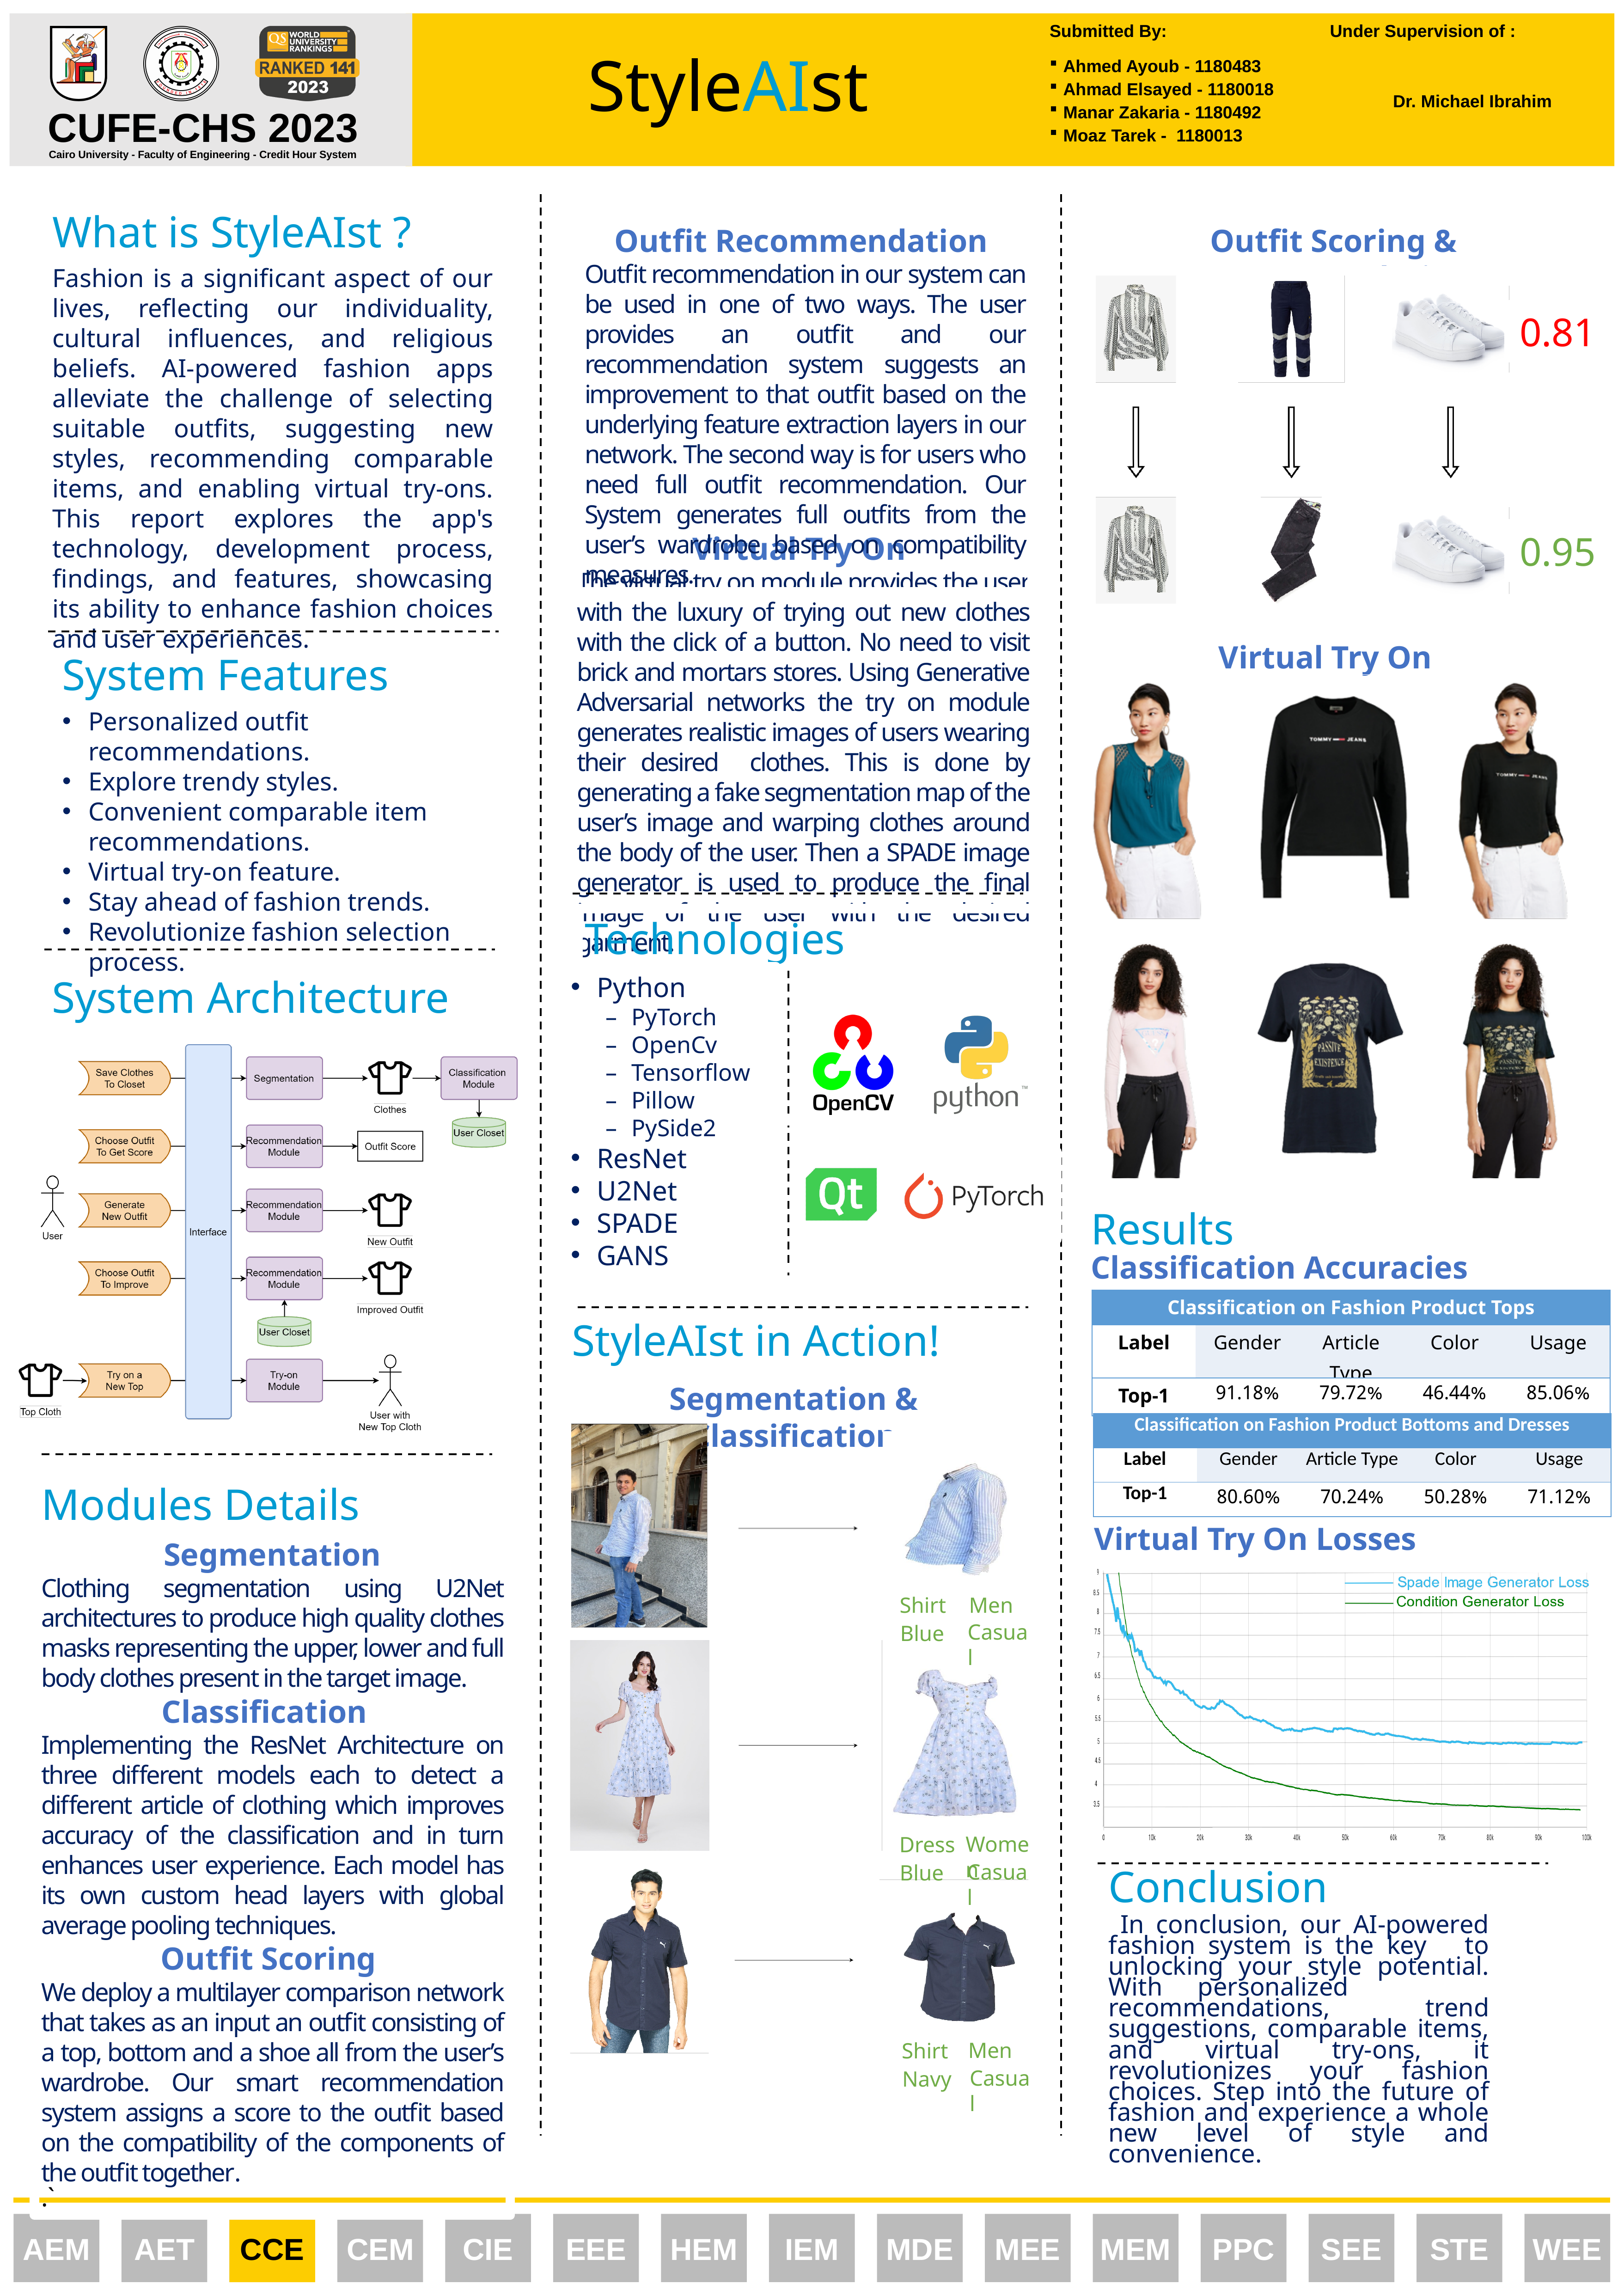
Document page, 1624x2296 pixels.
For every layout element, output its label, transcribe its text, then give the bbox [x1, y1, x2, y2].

table_cell Top-1 [1094, 1482, 1197, 1516]
text_box Segmentation & Classification [556, 1376, 1032, 1972]
text_box Outfit Recommendation Outfit recommendation in our system can be used in one of two ways. The user provides an outfit and our recommendation system suggests an improvement to that outfit based on the underlying feature extraction layers in our network. The second way is for users who need full outfit recommendation. Our System generates full outfits from the user’s wardrobe based on compatibility measures. [578, 218, 1032, 592]
picture [50, 26, 107, 101]
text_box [892, 1827, 1042, 1889]
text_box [892, 1588, 1045, 1649]
table_cell 80.60% [1197, 1482, 1300, 1516]
table_header Classification on Fashion Product Tops [1093, 1290, 1610, 1324]
text_box StyleAIst in Action! [565, 1336, 989, 1368]
table_header Classification on Fashion Product Bottoms and Dresses [1094, 1414, 1611, 1447]
table_cell 70.24% [1300, 1482, 1404, 1516]
table_cell 79.72% [1299, 1378, 1403, 1413]
table_cell Usage [1507, 1325, 1610, 1378]
table_cell Gender [1197, 1448, 1300, 1482]
table_cell Color [1403, 1325, 1507, 1378]
table_cell 46.44% [1403, 1378, 1507, 1413]
table_cell Label [1094, 1448, 1197, 1482]
table_cell Top-1 [1093, 1378, 1196, 1413]
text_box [18, 992, 520, 1433]
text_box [1060, 634, 1611, 1179]
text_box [895, 2033, 1044, 2095]
table_cell 71.12% [1508, 1482, 1611, 1516]
table_cell Gender [1196, 1325, 1299, 1378]
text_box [564, 908, 1052, 1277]
picture [1087, 1551, 1604, 1853]
text_box What is StyleAIst ? Fashion is a significant aspect of our lives, reflecting our individuality, cultural influences, and religious beliefs. AI-powered fashion apps alleviate the challenge of selecting suitable outfits, suggesting new styles, recommending comparable items, and enabling virtual try-ons. This report explores the app's technology, development process, findings, and features, showcasing its ability to enhance fashion choices and user experiences. [46, 227, 501, 656]
table_cell Color [1404, 1448, 1508, 1482]
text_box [570, 1424, 1029, 2055]
table_cell 85.06% [1507, 1378, 1610, 1413]
table_cell 91.18% [1196, 1378, 1299, 1413]
text_box Classification Accuracies [1084, 1256, 1508, 1320]
table_cell Label [1093, 1325, 1196, 1378]
list Dr. Michael Ibrahim [1330, 38, 1611, 165]
text_box Modules Details Segmentation Clothing segmentation using U2Net architectures to produce high quality clothes masks representing the upper, lower and full body clothes present in the target image. Classification Implementing the ResNet Architecture on three different models each to detect a different article of clothing which improves accuracy of the classification and in turn enhances user experience. Each model has its own custom head layers with global average pooling techniques. Outfit Scoring We deploy a multilayer comparison network that takes as an input an outfit consisting of a top, bottom and a shoe all from the user’s wardrobe. Our smart recommendation system assigns a score to the outfit based on the compatibility of the components of the outfit together. .` [34, 1500, 511, 2215]
table_cell Article Type [1299, 1325, 1403, 1378]
text_box Results [1084, 1224, 1535, 1288]
text_box Virtual Try On The virtual try on module provides the user with the luxury of trying out new clothes with the click of a button. No need to visit brick and mortars stores. Using Generative Adversarial networks the try on module generates realistic images of users wearing their desired clothes. This is done by generating a fake segmentation map of the user’s image and warping clothes around the body of the user. Then a SPADE image generator is used to produce the final image of the user with the desired garment. [570, 505, 1037, 908]
text_box Technologies [12, 175, 1618, 2186]
table_cell Article Type [1300, 1448, 1404, 1482]
list StyleAIst [414, 12, 1043, 165]
picture [255, 26, 360, 101]
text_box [1096, 218, 1606, 634]
text_box Conclusion In conclusion, our AI-powered fashion system is the key to unlocking your style potential. With personalized recommendations, trend suggestions, comparable items, and virtual try-ons, it revolutionizes your fashion choices. Step into the future of fashion and experience a whole new level of style and convenience. [1101, 1886, 1496, 2199]
table_cell 50.28% [1404, 1482, 1508, 1516]
text_box System Features Personalized outfit recommendations. Explore trendy styles. Convenient comparable item recommendations. Virtual try-on feature. Stay ahead of fashion trends. Revolutionize fashion selection process. [55, 670, 479, 949]
picture [143, 26, 219, 101]
list Ahmed Ayoub - 1180483 Ahmad Elsayed - 1180018 Manar Zakaria - 1180492 Moaz Tarek - 1180013 [1043, 38, 1323, 165]
table_cell Usage [1508, 1448, 1611, 1482]
text_box Virtual Try On Losses [1087, 1527, 1511, 1551]
text_box System Features Personalized outfit recommendations. Explore trendy styles. Convenient comparable item recommendations. Virtual try-on feature. Stay ahead of fashion trends. Revolutionize fashion selection process. [55, 949, 479, 980]
